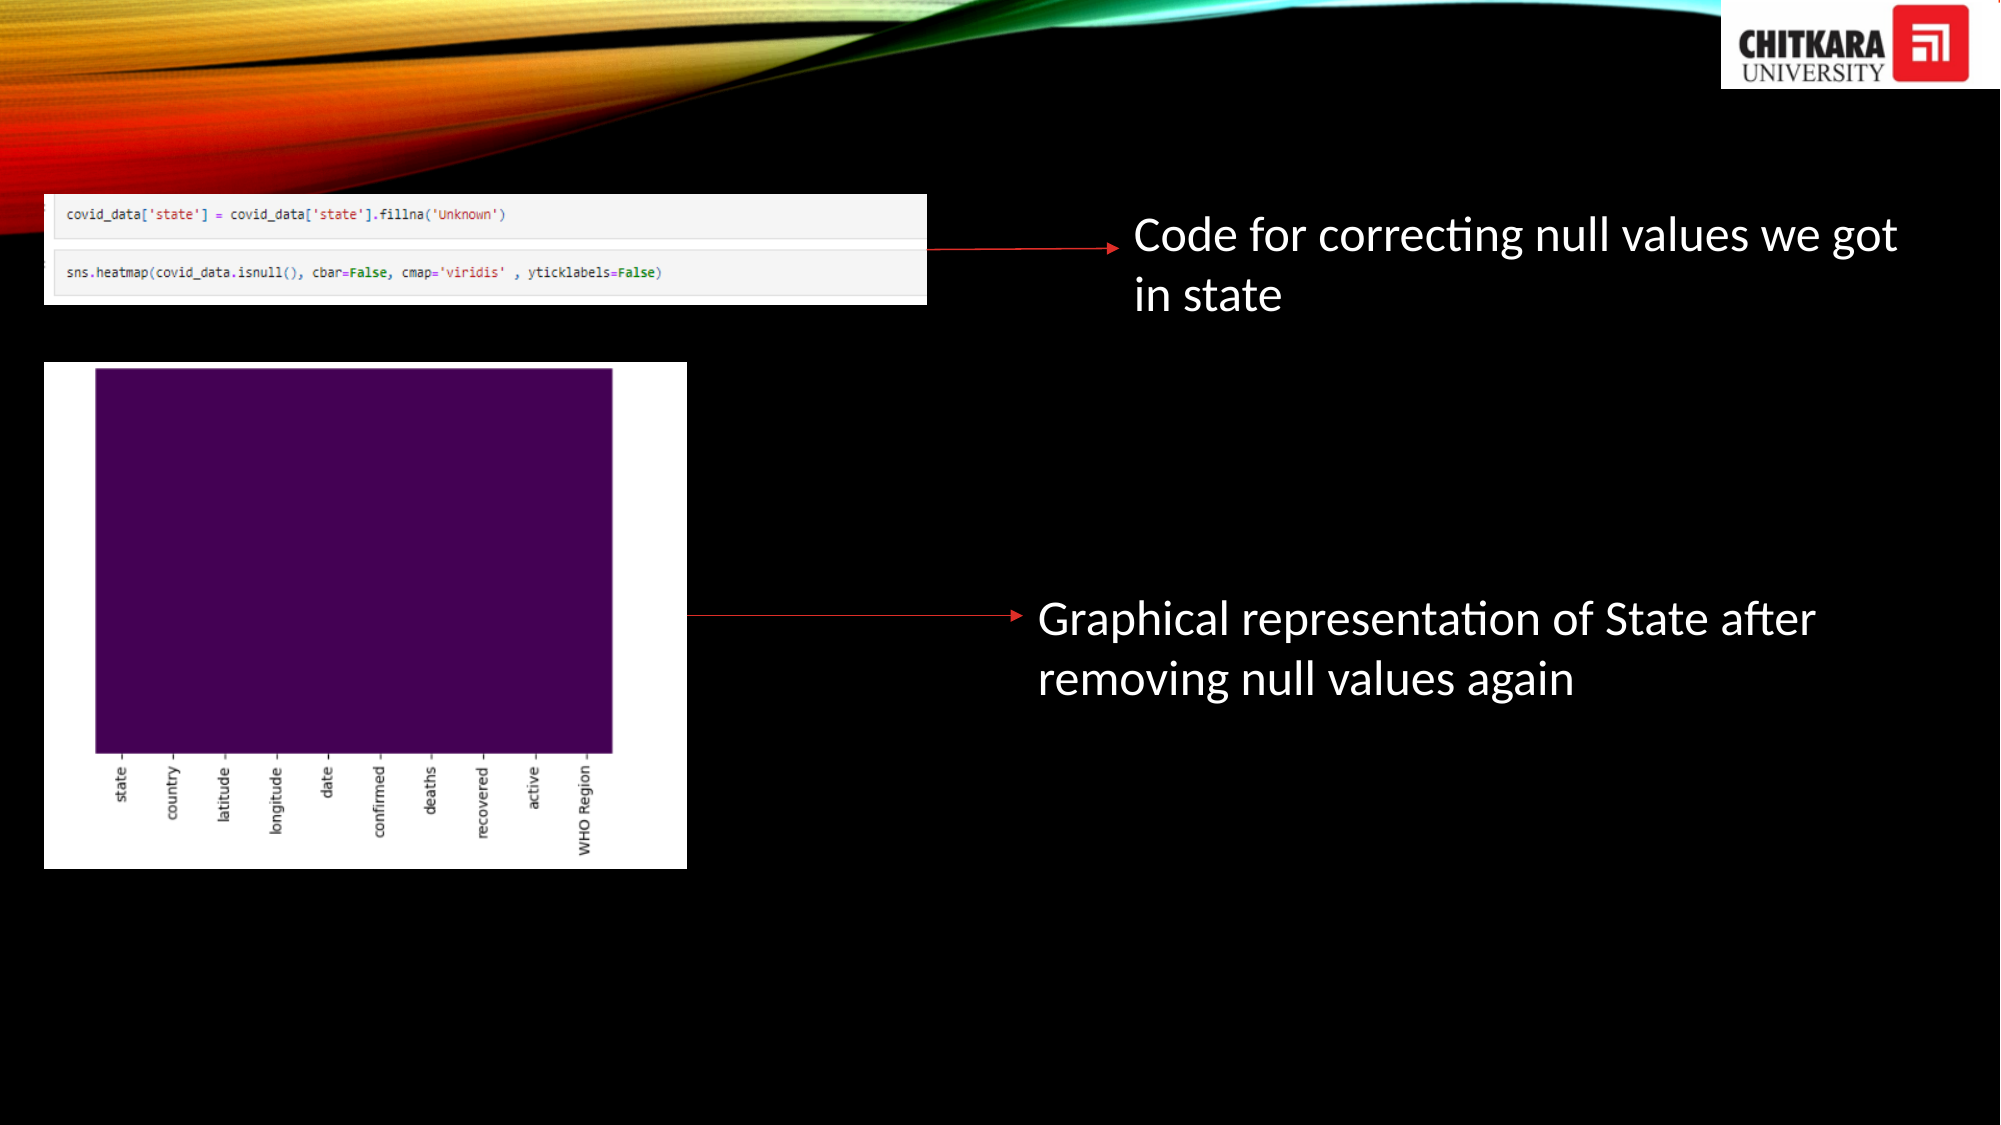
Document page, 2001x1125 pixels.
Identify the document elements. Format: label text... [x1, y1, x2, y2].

text_box Graphical representation of State after removing null values again [1023, 577, 2000, 713]
text_box Code for correcting null values we got in state [1119, 194, 1956, 330]
picture [43, 362, 687, 870]
picture [0, 0, 2000, 305]
